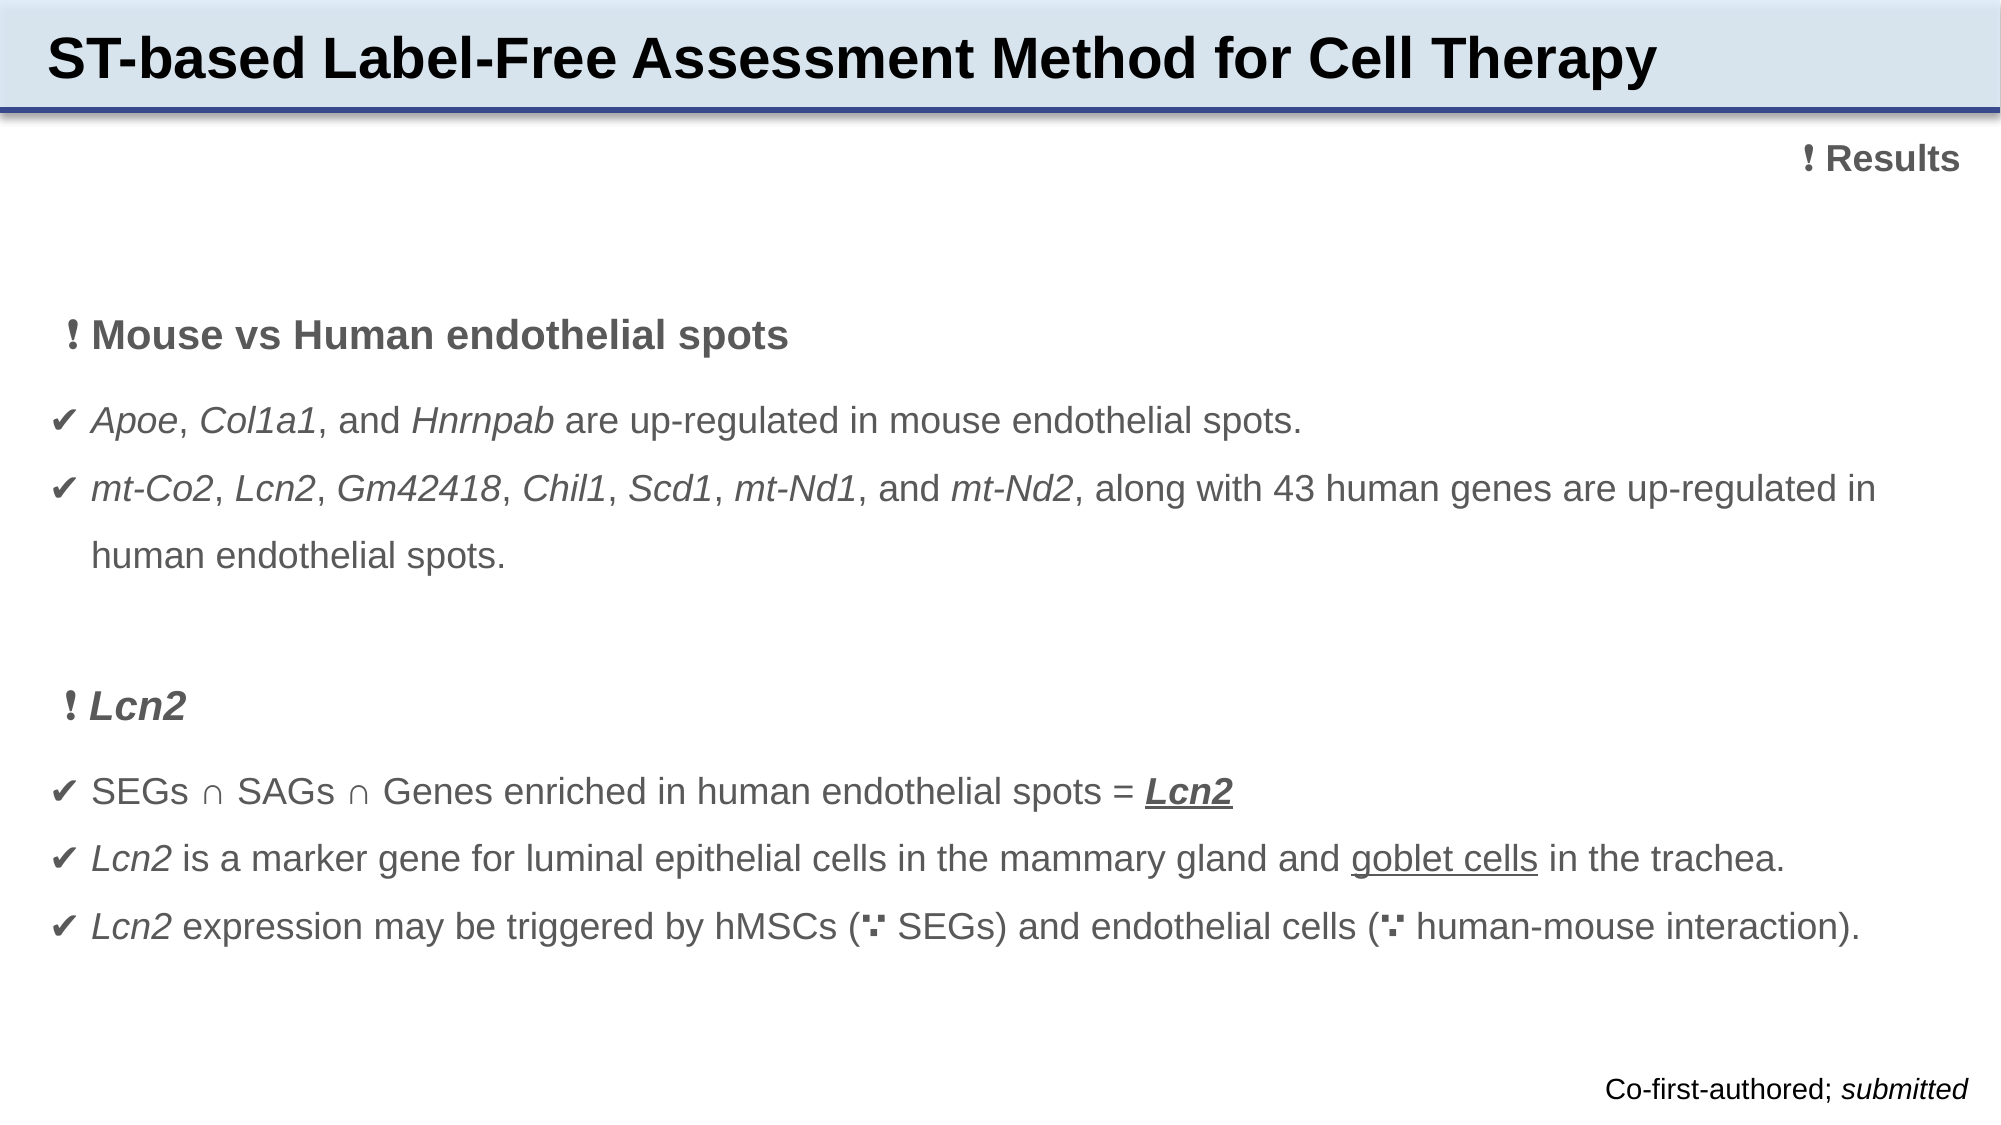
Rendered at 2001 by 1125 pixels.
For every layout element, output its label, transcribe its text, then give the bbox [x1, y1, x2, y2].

title ST-based Label-Free Assessment Method for Cell Therapy [33, 21, 1759, 97]
text_box ❗️ Results [1787, 126, 1987, 187]
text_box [34, 300, 1948, 950]
text_box Co-first-authored; submitted [1309, 1062, 1983, 1113]
